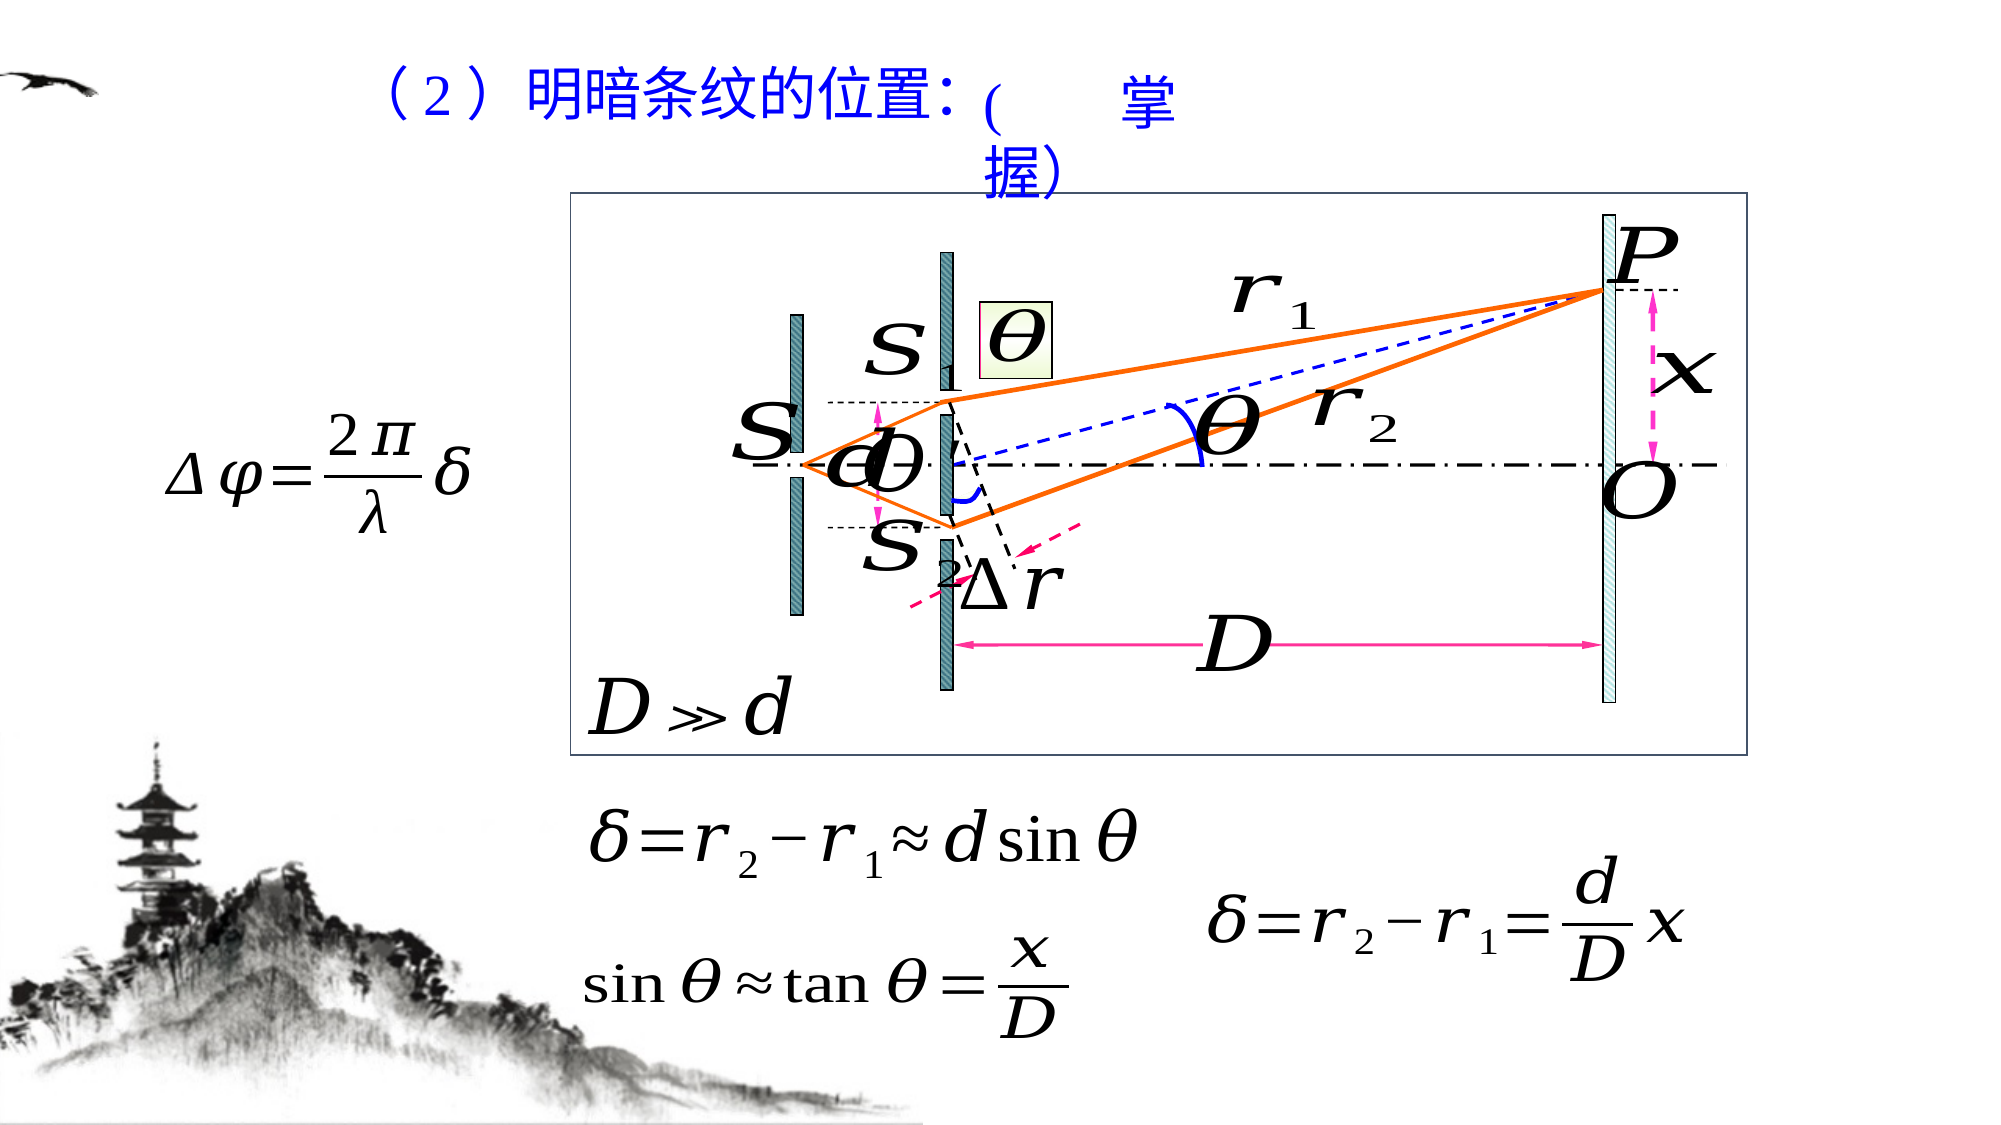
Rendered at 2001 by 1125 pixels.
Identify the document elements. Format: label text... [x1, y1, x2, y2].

picture [897, 960, 919, 979]
text_box [940, 608, 953, 690]
text_box [790, 477, 803, 615]
text_box [1648, 289, 1658, 316]
picture [0, 732, 923, 1125]
text_box [1602, 215, 1616, 491]
text_box [940, 252, 953, 289]
text_box [1648, 443, 1658, 461]
picture [896, 982, 917, 1000]
picture [0, 3, 99, 97]
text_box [910, 402, 1080, 608]
text_box [790, 314, 802, 453]
text_box [1602, 503, 1616, 703]
text_box （2）明暗条纹的位置： [336, 50, 1015, 135]
text_box (掌握） [968, 58, 1193, 144]
text_box [570, 192, 1747, 756]
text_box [802, 289, 1603, 528]
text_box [1166, 386, 1268, 480]
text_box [951, 302, 1052, 402]
